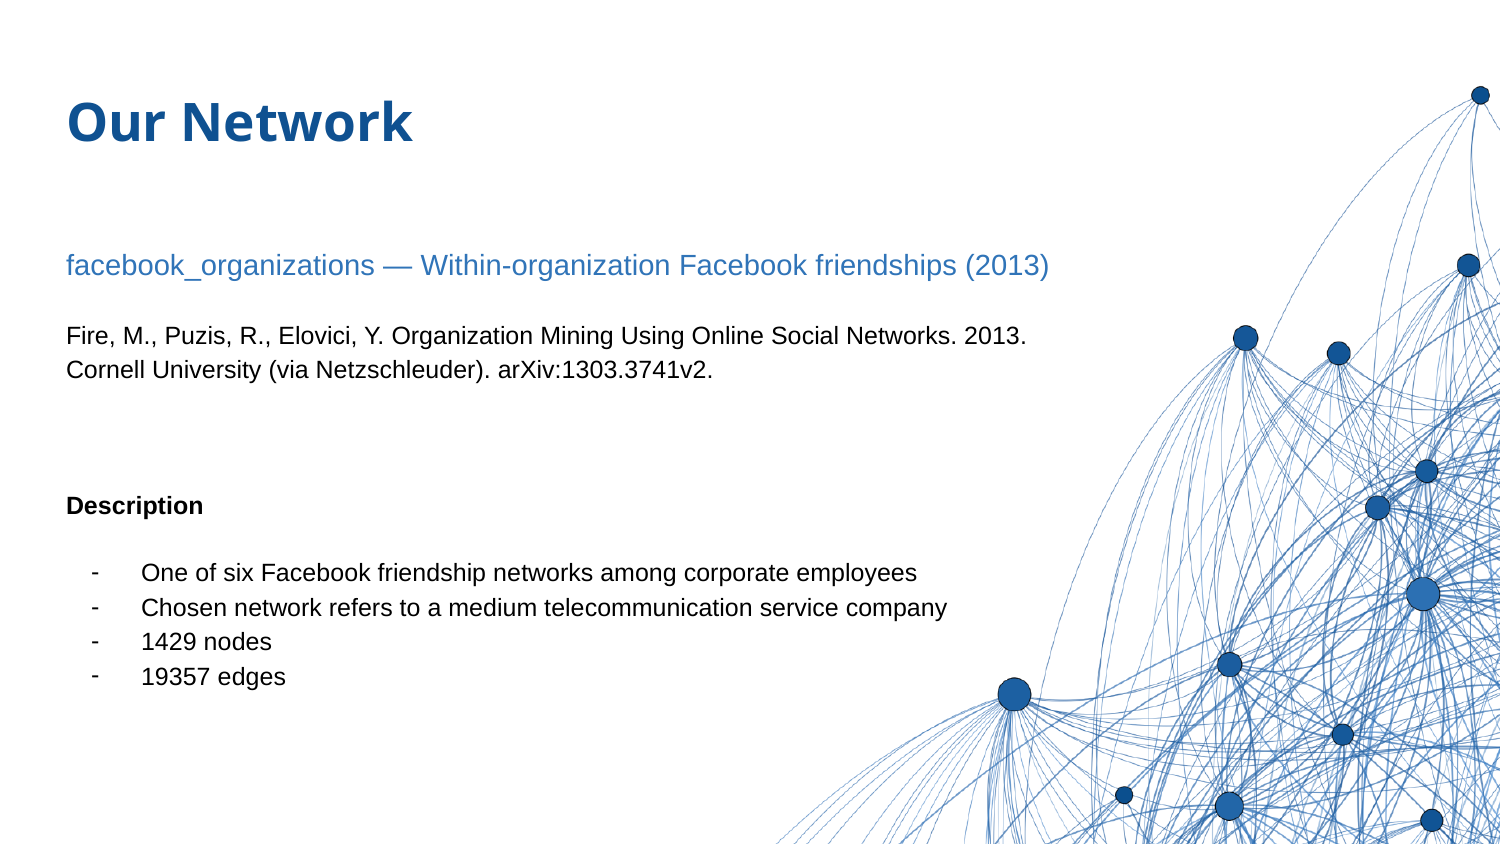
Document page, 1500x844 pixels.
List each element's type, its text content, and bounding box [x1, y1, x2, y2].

picture [698, 72, 1500, 844]
title Our Network [51, 72, 697, 167]
list facebook_organizations — Within-organization Facebook friendships (2013) Fire, M., Puzis, R., Elovici, Y. Organization Mining Using Online Social Networks. 2013. Cornell University (via Netzschleuder). arXiv:1303.3741v2. Description One of six Facebook friendship networks among corporate employees Chosen network refers to a medium telecommunication service company 1429 nodes 19357 edges [51, 185, 693, 747]
